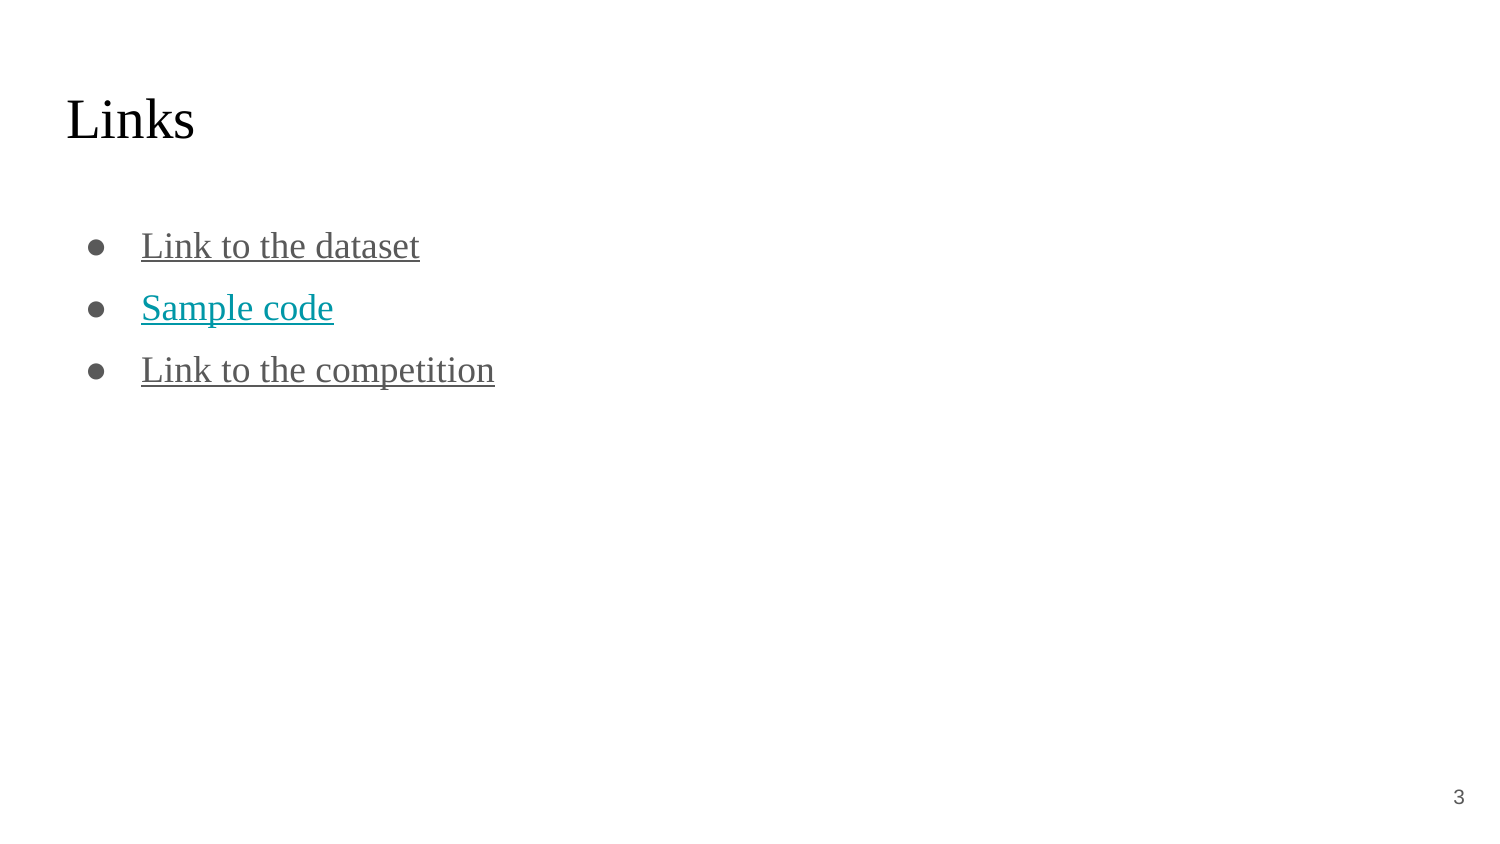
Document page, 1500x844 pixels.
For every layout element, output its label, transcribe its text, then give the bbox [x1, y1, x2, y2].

list Link to the dataset Sample code Link to the competition [51, 189, 1449, 821]
slide_number ‹#› [1389, 764, 1480, 830]
title Links [51, 72, 1449, 167]
